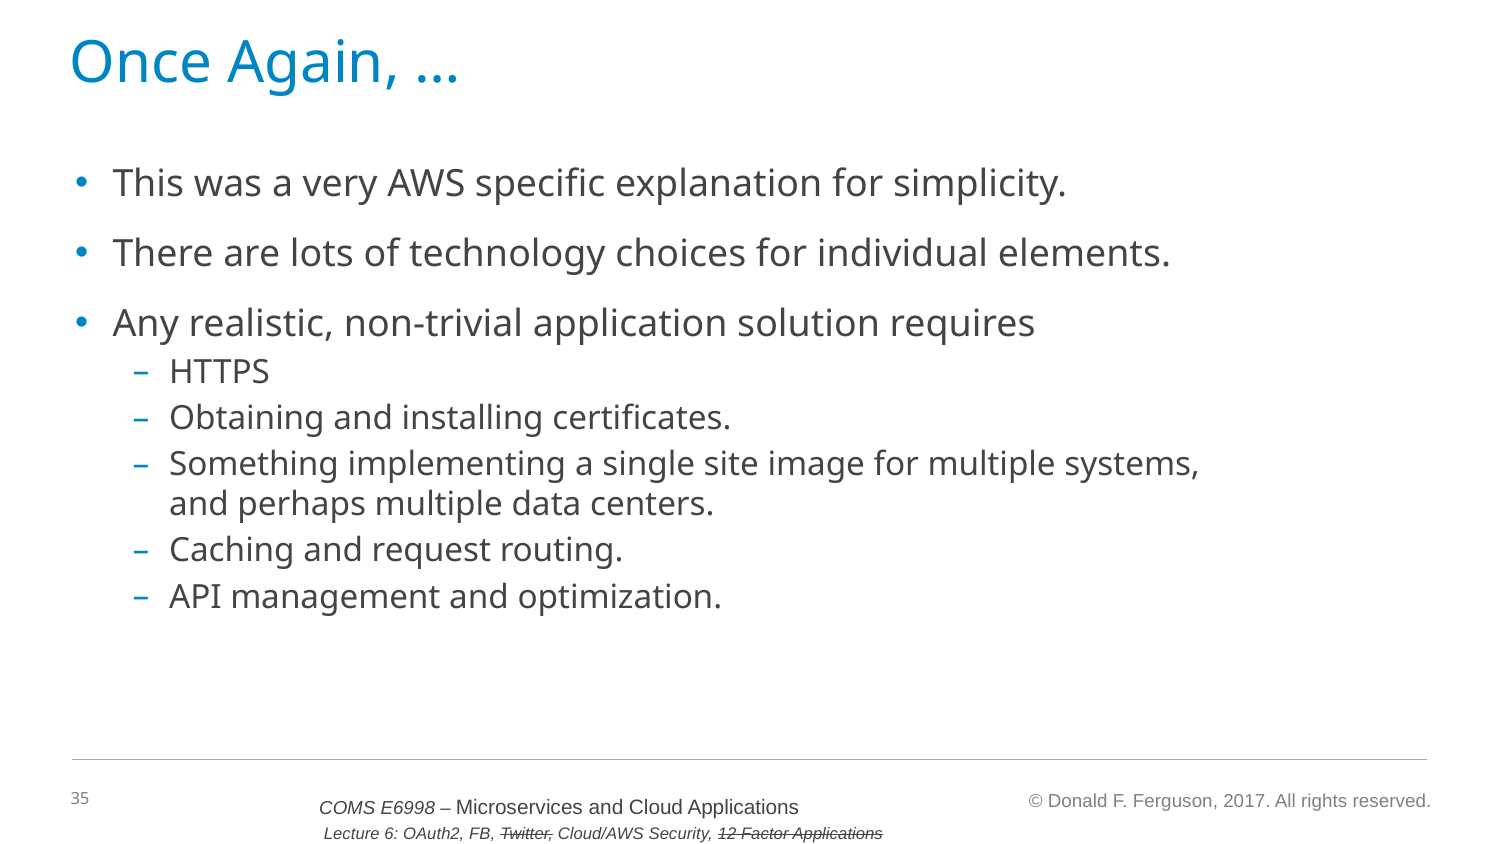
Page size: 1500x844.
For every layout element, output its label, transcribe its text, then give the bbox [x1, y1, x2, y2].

title Once Again, … [69, 31, 1429, 96]
list This was a very AWS specific explanation for simplicity. There are lots of technology choices for individual elements. Any realistic, non-trivial application solution requires HTTPS Obtaining and installing certificates. Something implementing a single site image for multiple systems, and perhaps multiple data centers. Caching and request routing. API management and optimization. [74, 158, 1432, 741]
